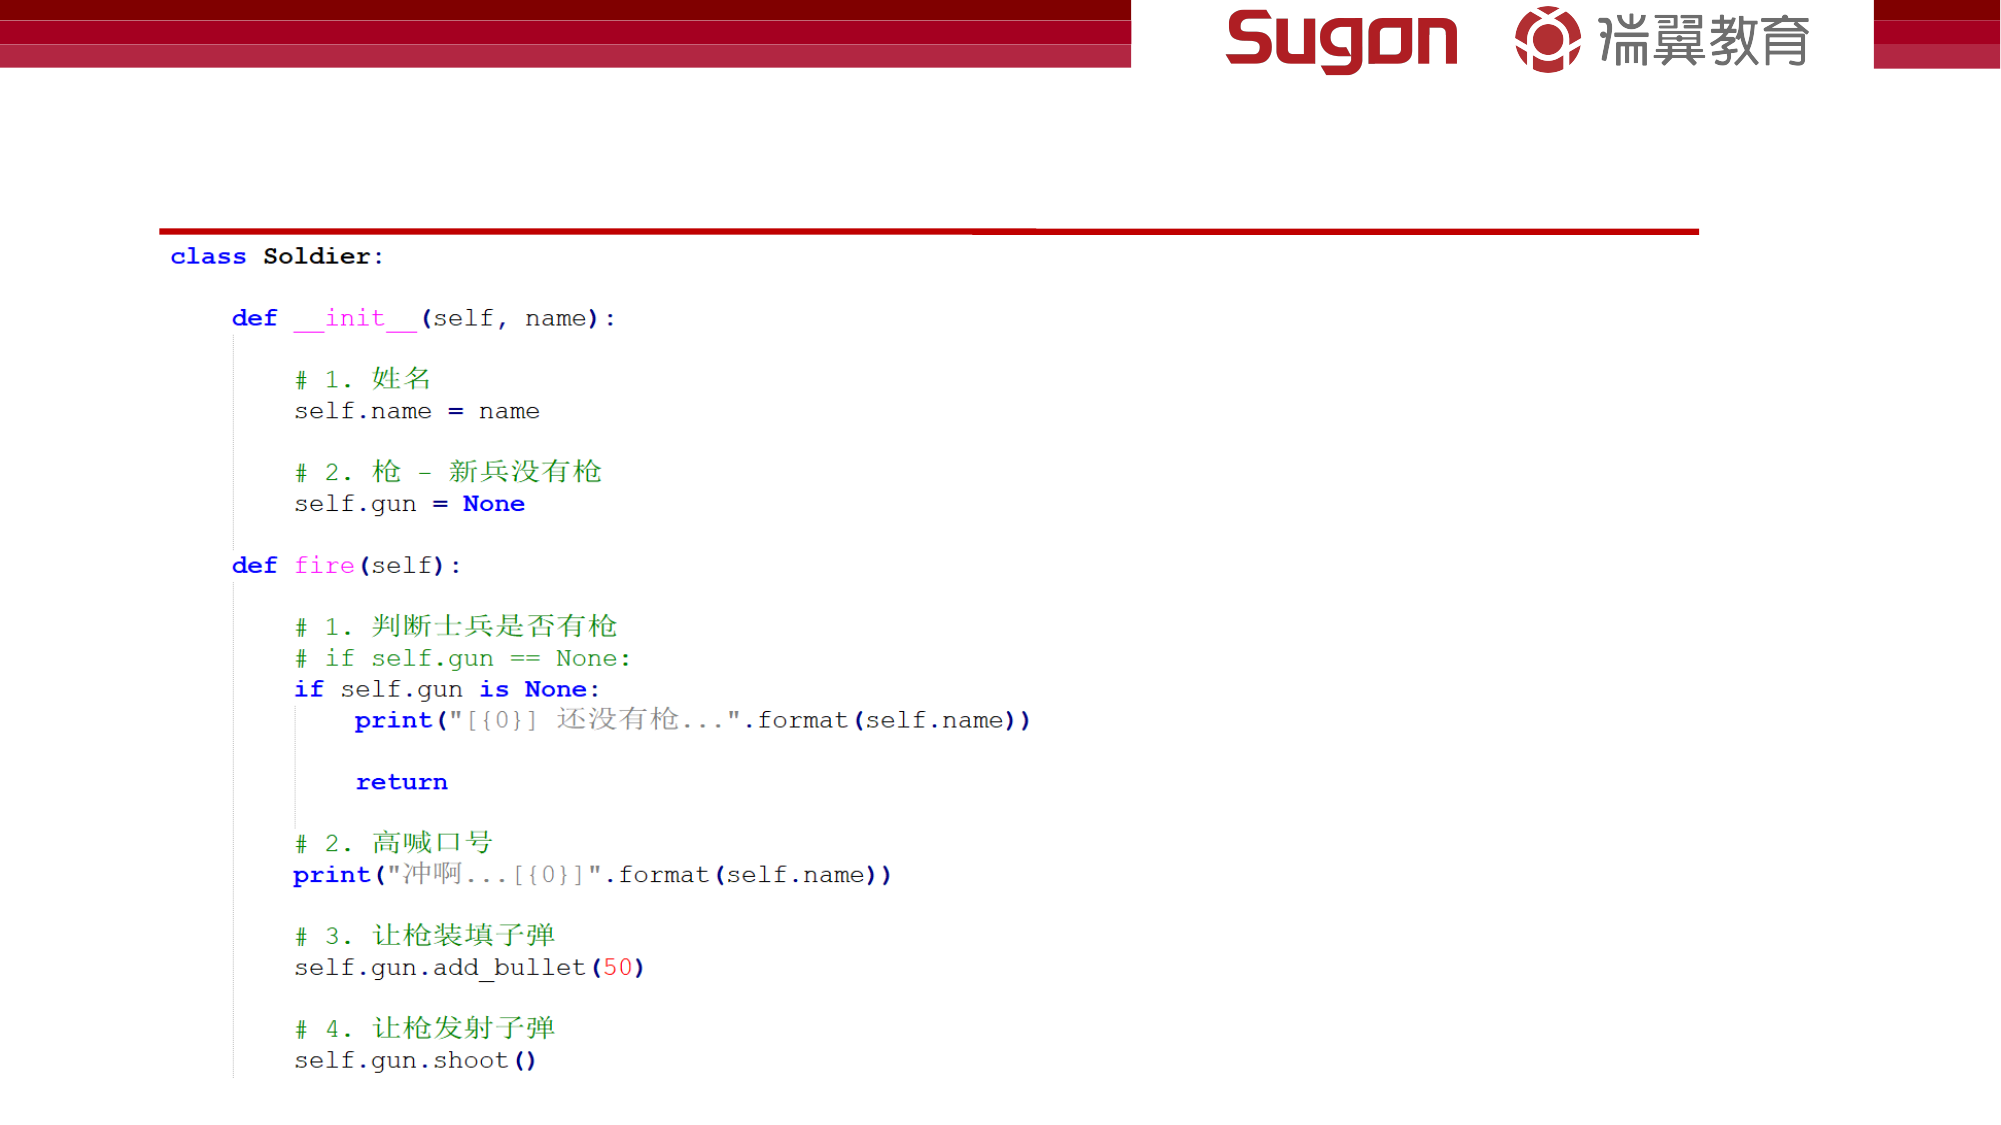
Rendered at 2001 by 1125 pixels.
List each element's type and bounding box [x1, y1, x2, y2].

picture [1194, 0, 1484, 102]
picture [1515, 6, 1809, 73]
list [168, 242, 1040, 1080]
